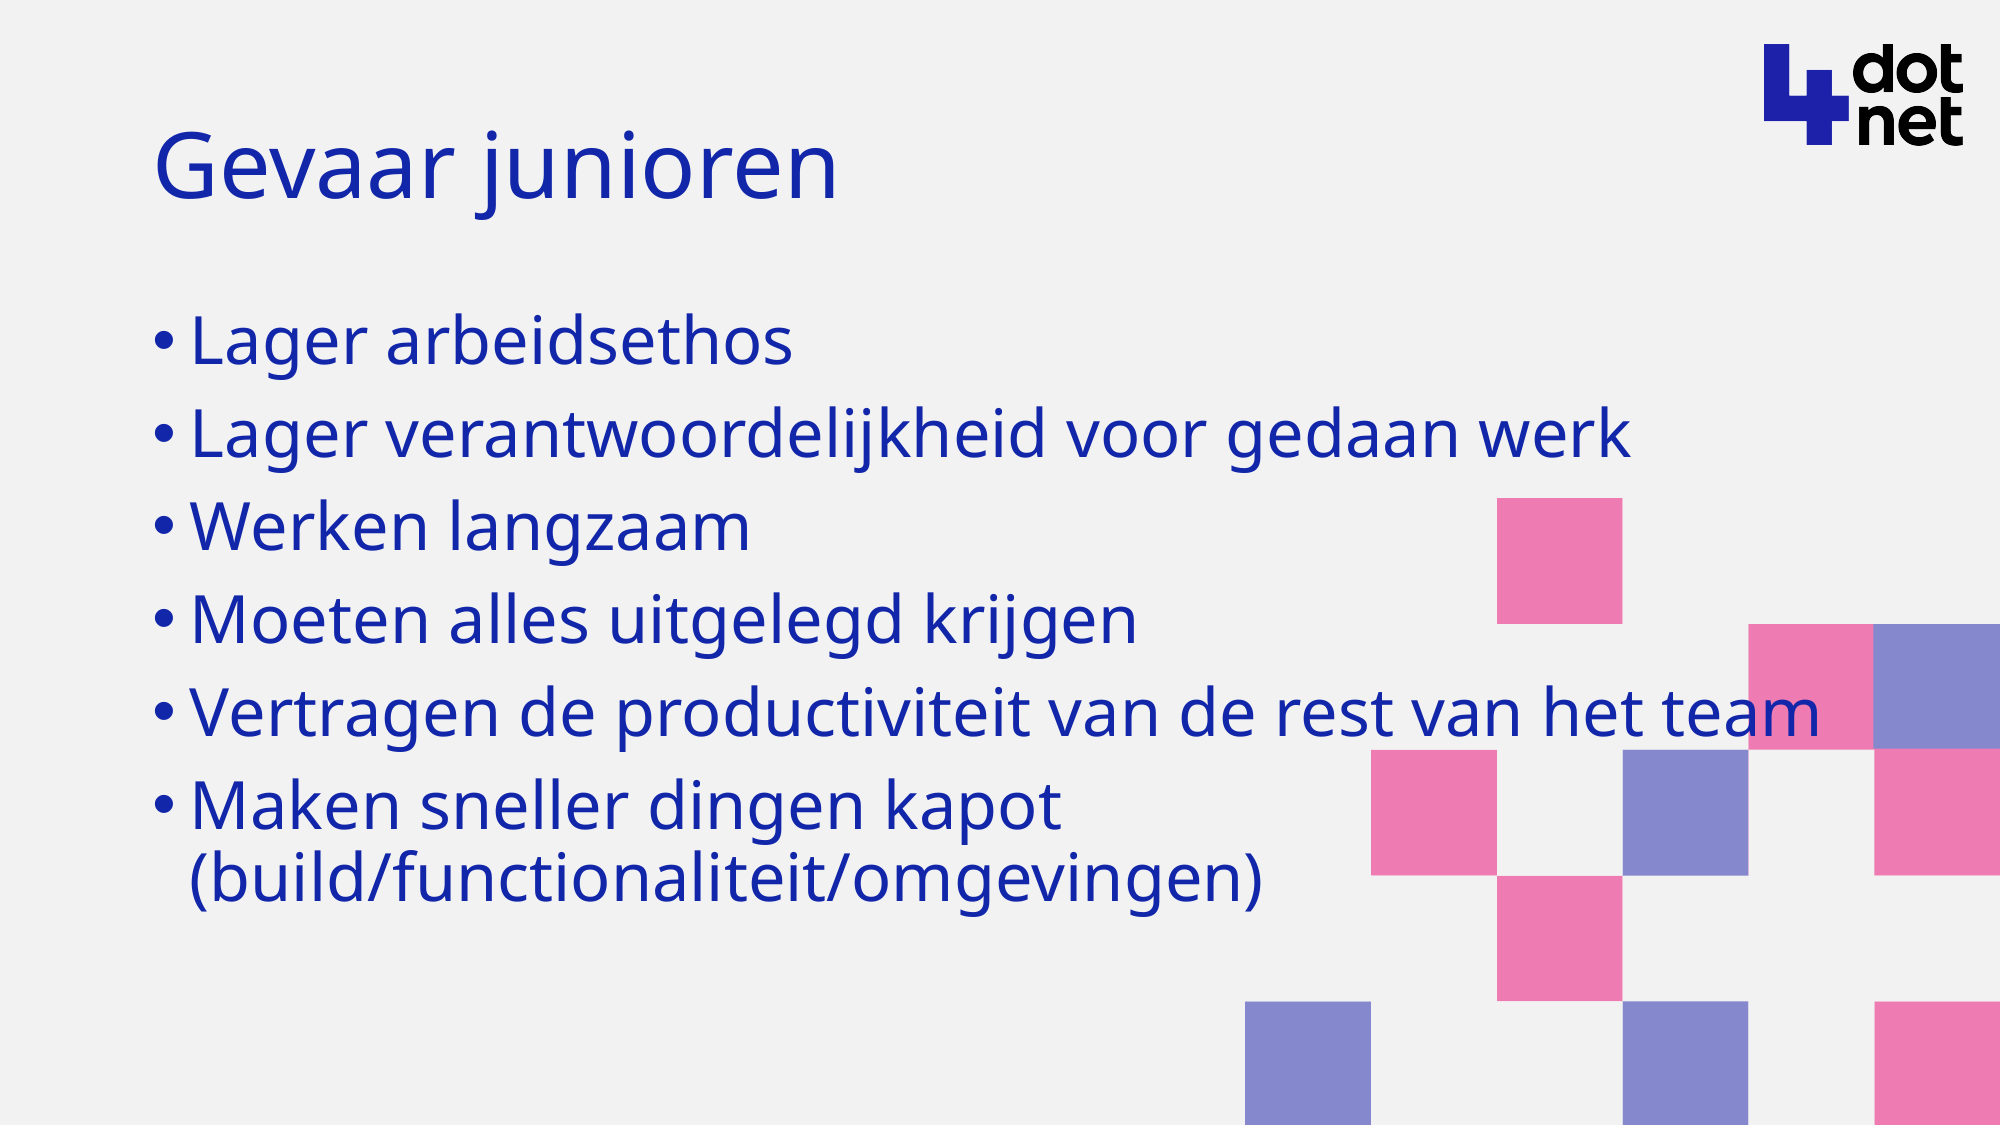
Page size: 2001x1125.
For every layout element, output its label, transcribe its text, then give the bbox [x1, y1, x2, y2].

list Lager arbeidsethos Lager verantwoordelijkheid voor gedaan werk Werken langzaam Moeten alles uitgelegd krijgen Vertragen de productiviteit van de rest van het team Maken sneller dingen kapot (build/functionaliteit/omgevingen) [137, 299, 1863, 1014]
title Gevaar junioren [137, 59, 1863, 278]
picture [1764, 44, 1963, 146]
